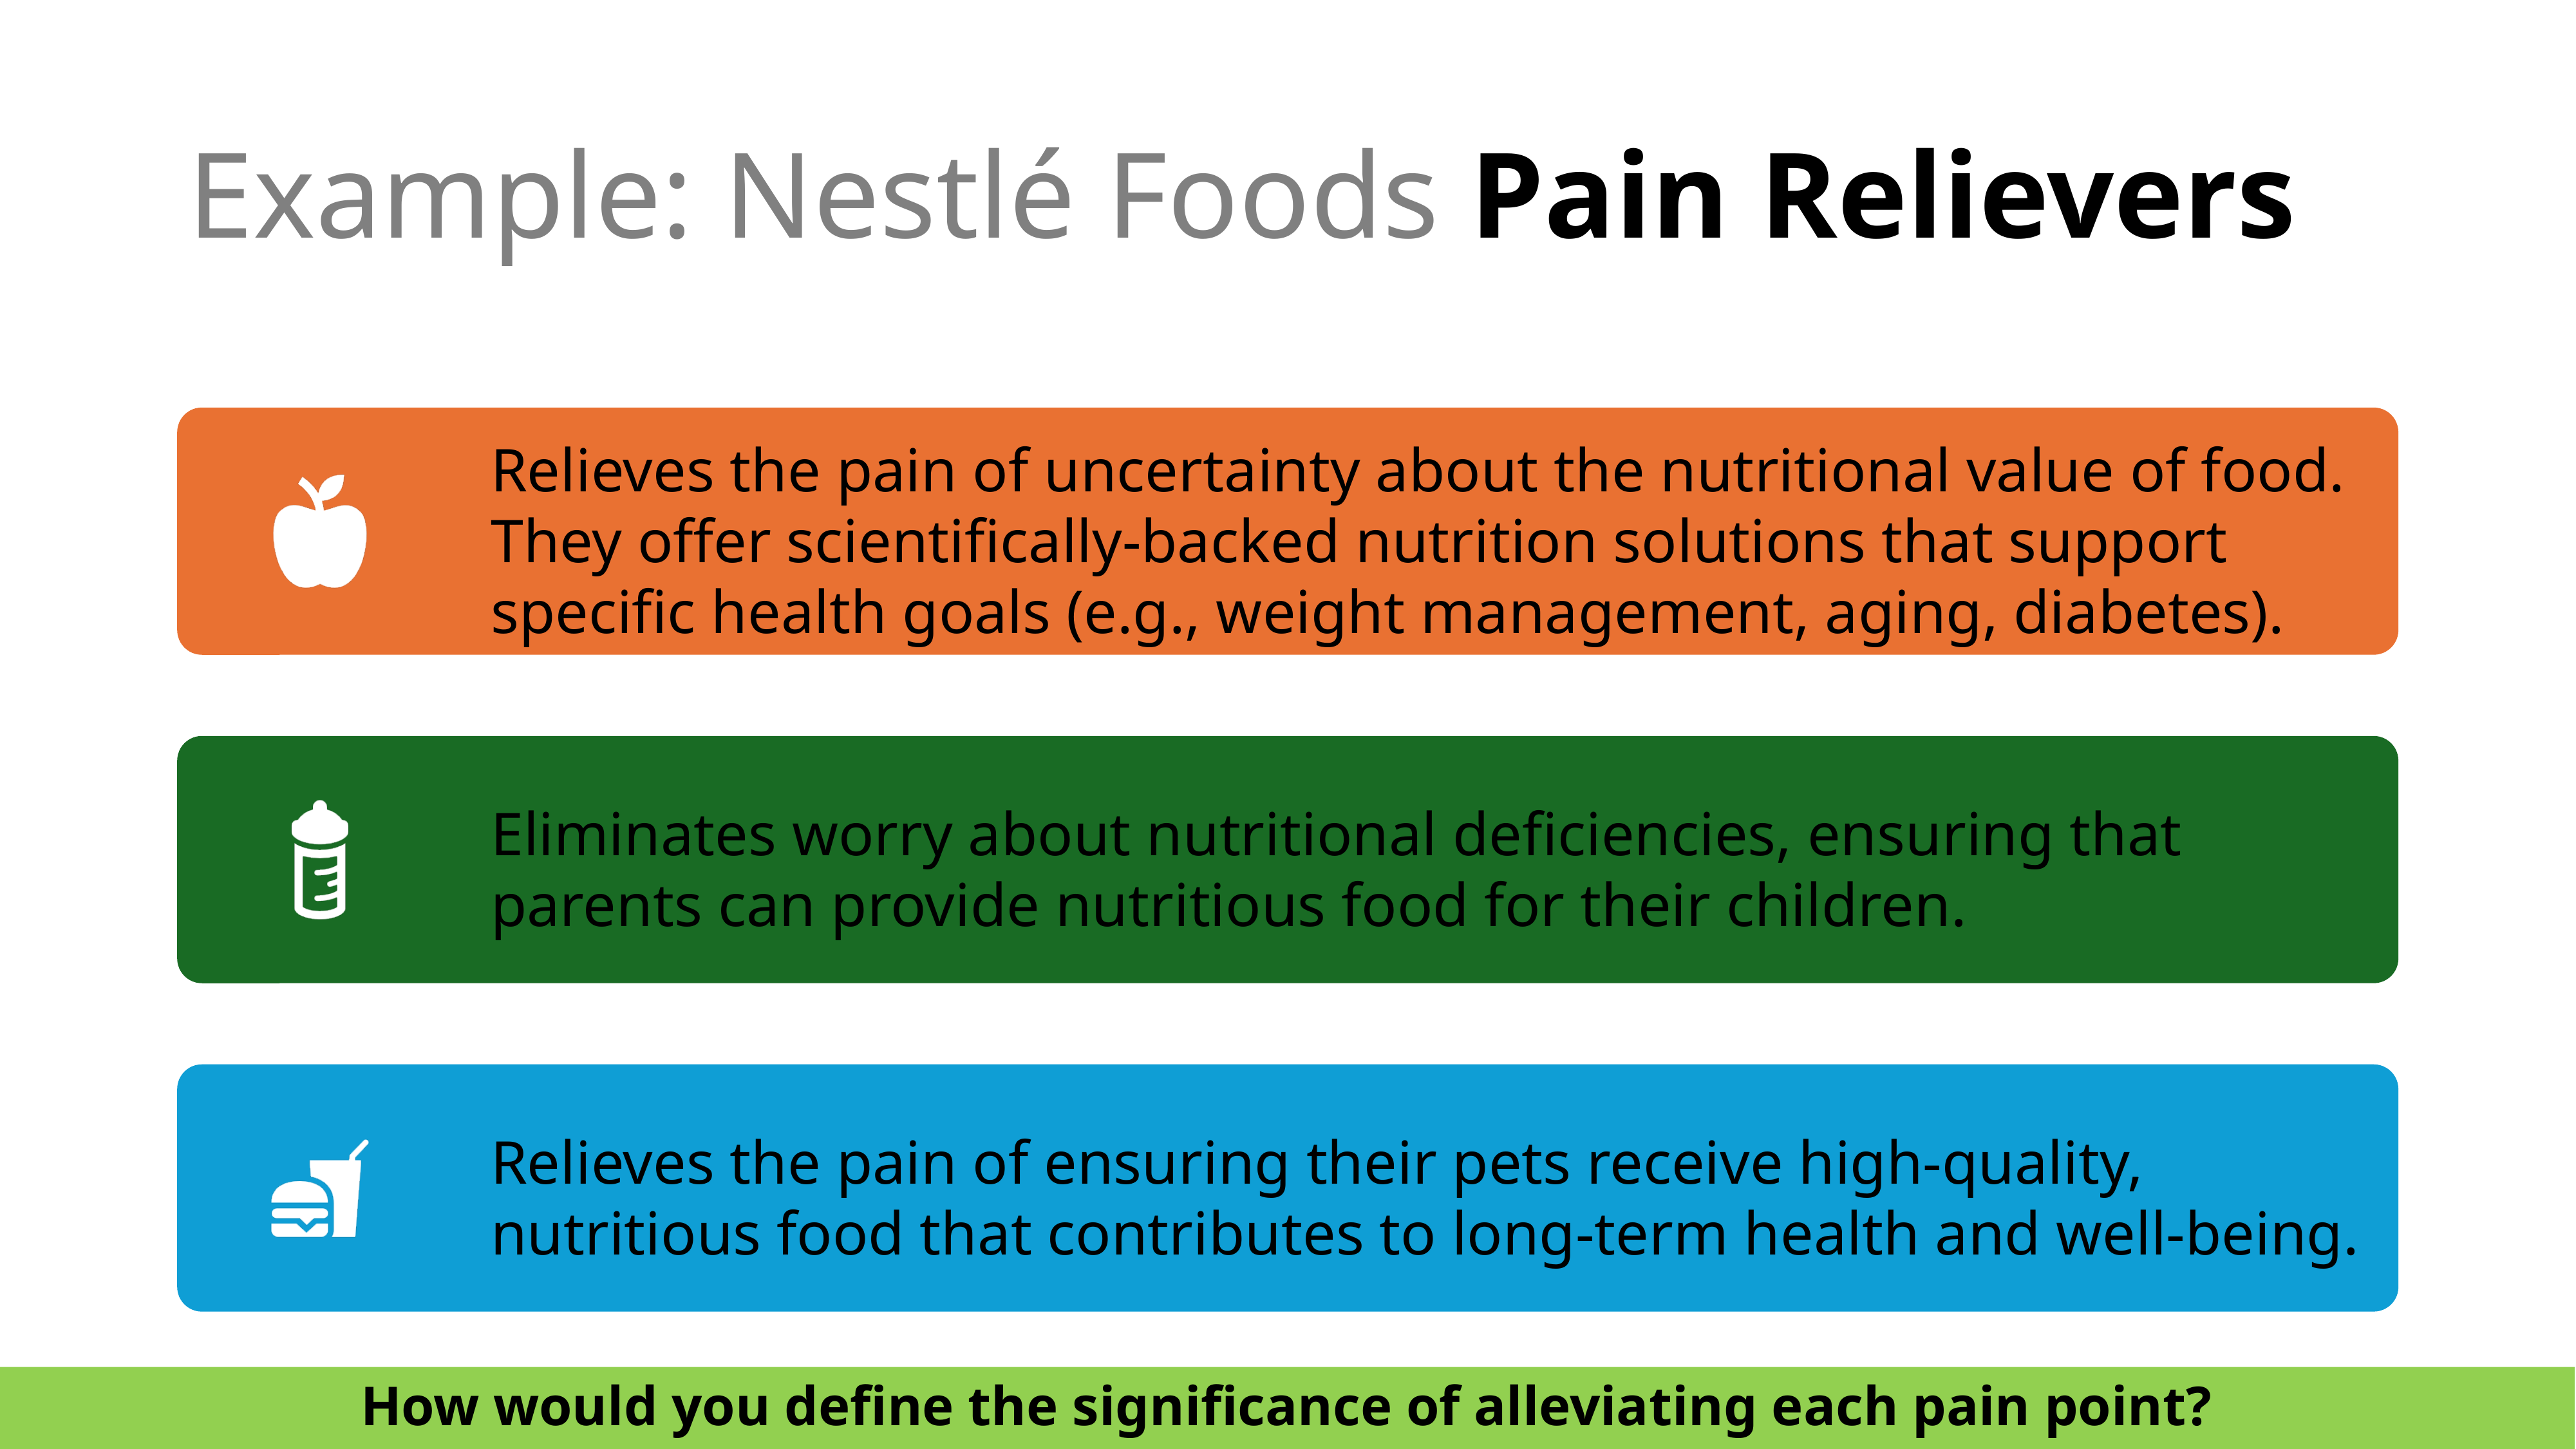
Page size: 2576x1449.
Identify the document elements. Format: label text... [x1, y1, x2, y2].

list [176, 406, 2399, 1328]
title Example: Nestlé Foods Pain Relievers [178, 53, 2398, 269]
text_box How would you define the significance of alleviating each pain point? [0, 1367, 2575, 1449]
